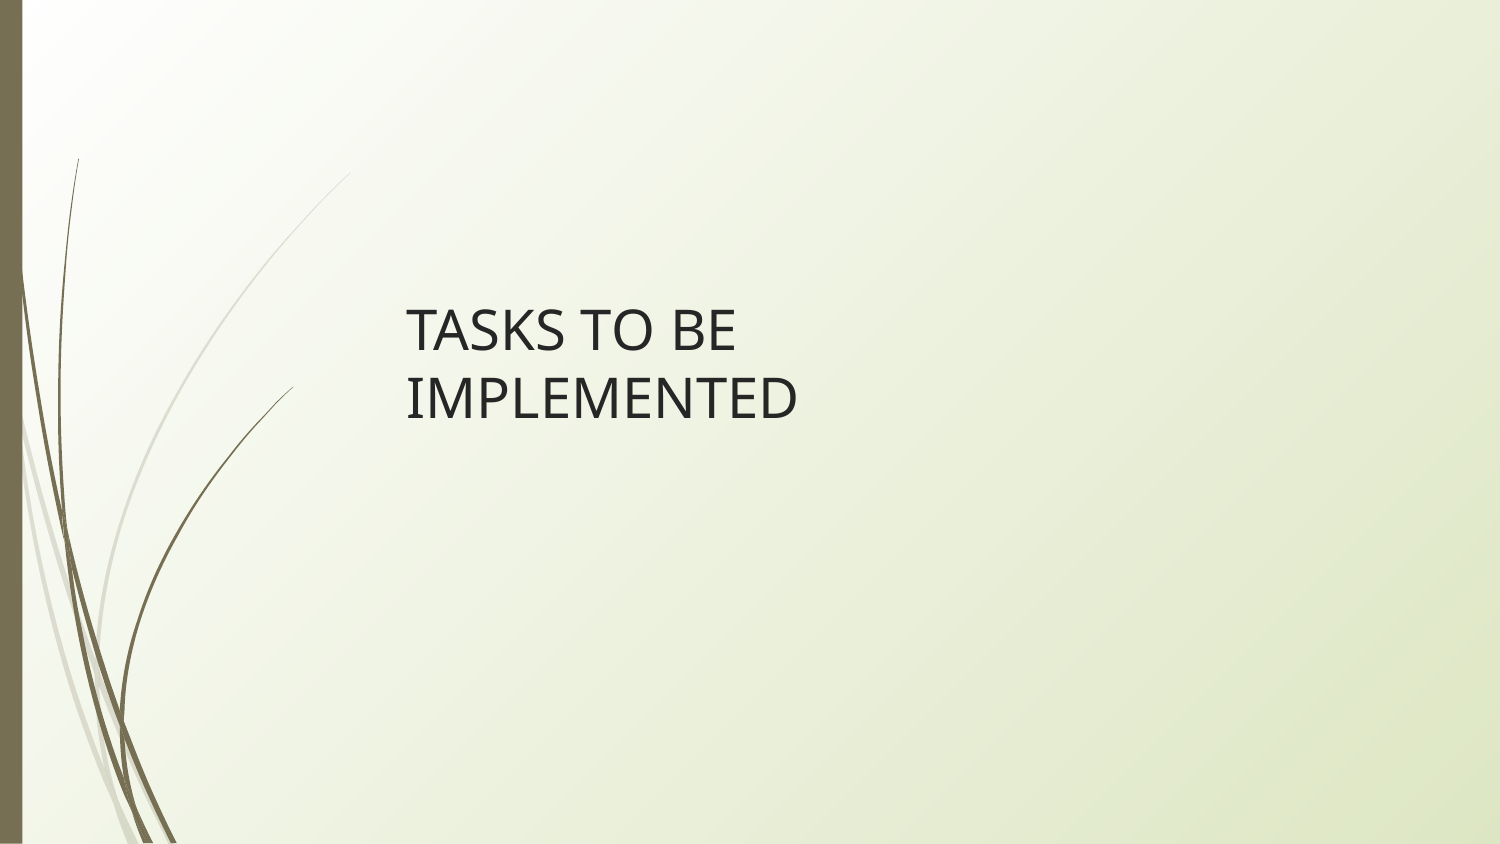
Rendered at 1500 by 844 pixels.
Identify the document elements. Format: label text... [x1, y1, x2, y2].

title TASKS TO BE IMPLEMENTED [405, 290, 1098, 433]
